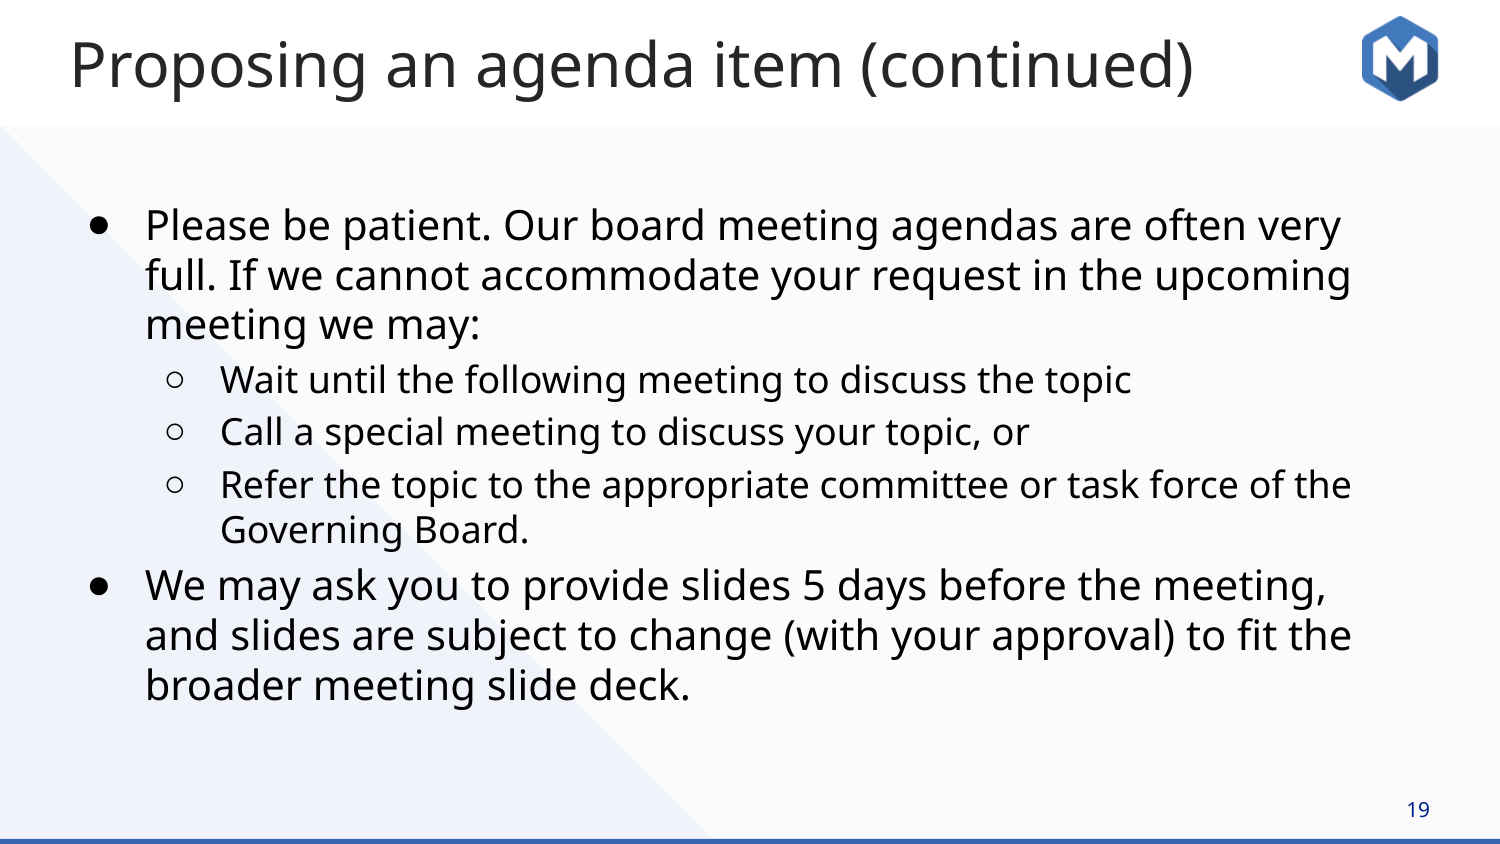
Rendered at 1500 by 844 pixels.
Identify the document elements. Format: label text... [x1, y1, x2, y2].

list Please be patient. Our board meeting agendas are often very full. If we cannot accommodate your request in the upcoming meeting we may: Wait until the following meeting to discuss the topic Call a special meeting to discuss your topic, or Refer the topic to the appropriate committee or task force of the Governing Board. We may ask you to provide slides 5 days before the meeting, and slides are subject to change (with your approval) to fit the broader meeting slide deck. [54, 183, 1428, 699]
slide_number ‹#› [1349, 787, 1445, 833]
title Proposing an agenda item (continued) [54, 26, 1350, 100]
picture [1362, 16, 1440, 102]
